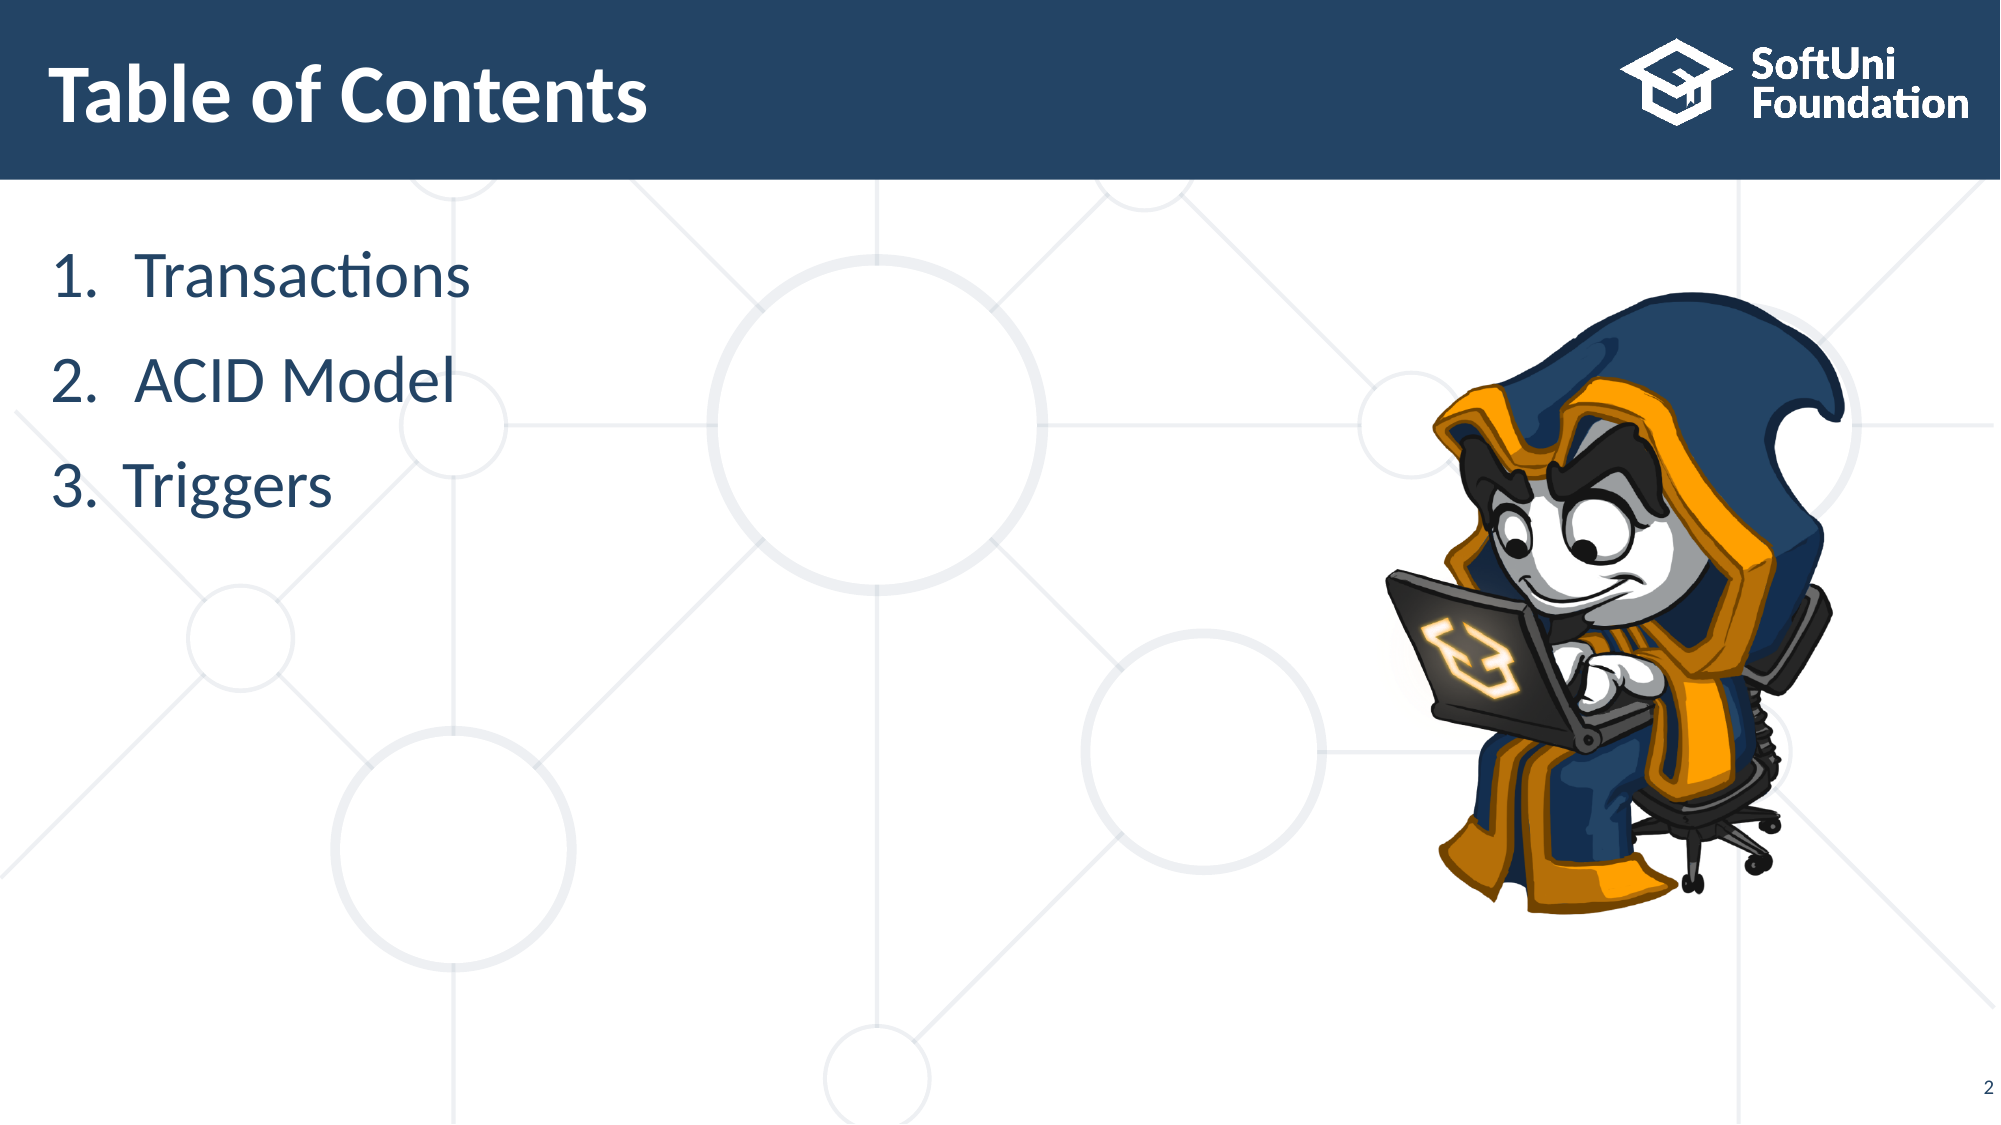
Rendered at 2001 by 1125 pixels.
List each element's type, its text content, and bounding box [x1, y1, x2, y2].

picture [1375, 231, 1884, 951]
slide_number 2 [1929, 1070, 2000, 1103]
picture [1619, 38, 1968, 126]
list Transactions ACID Model Triggers [32, 224, 1375, 1012]
title Table of Contents [31, 16, 1591, 162]
